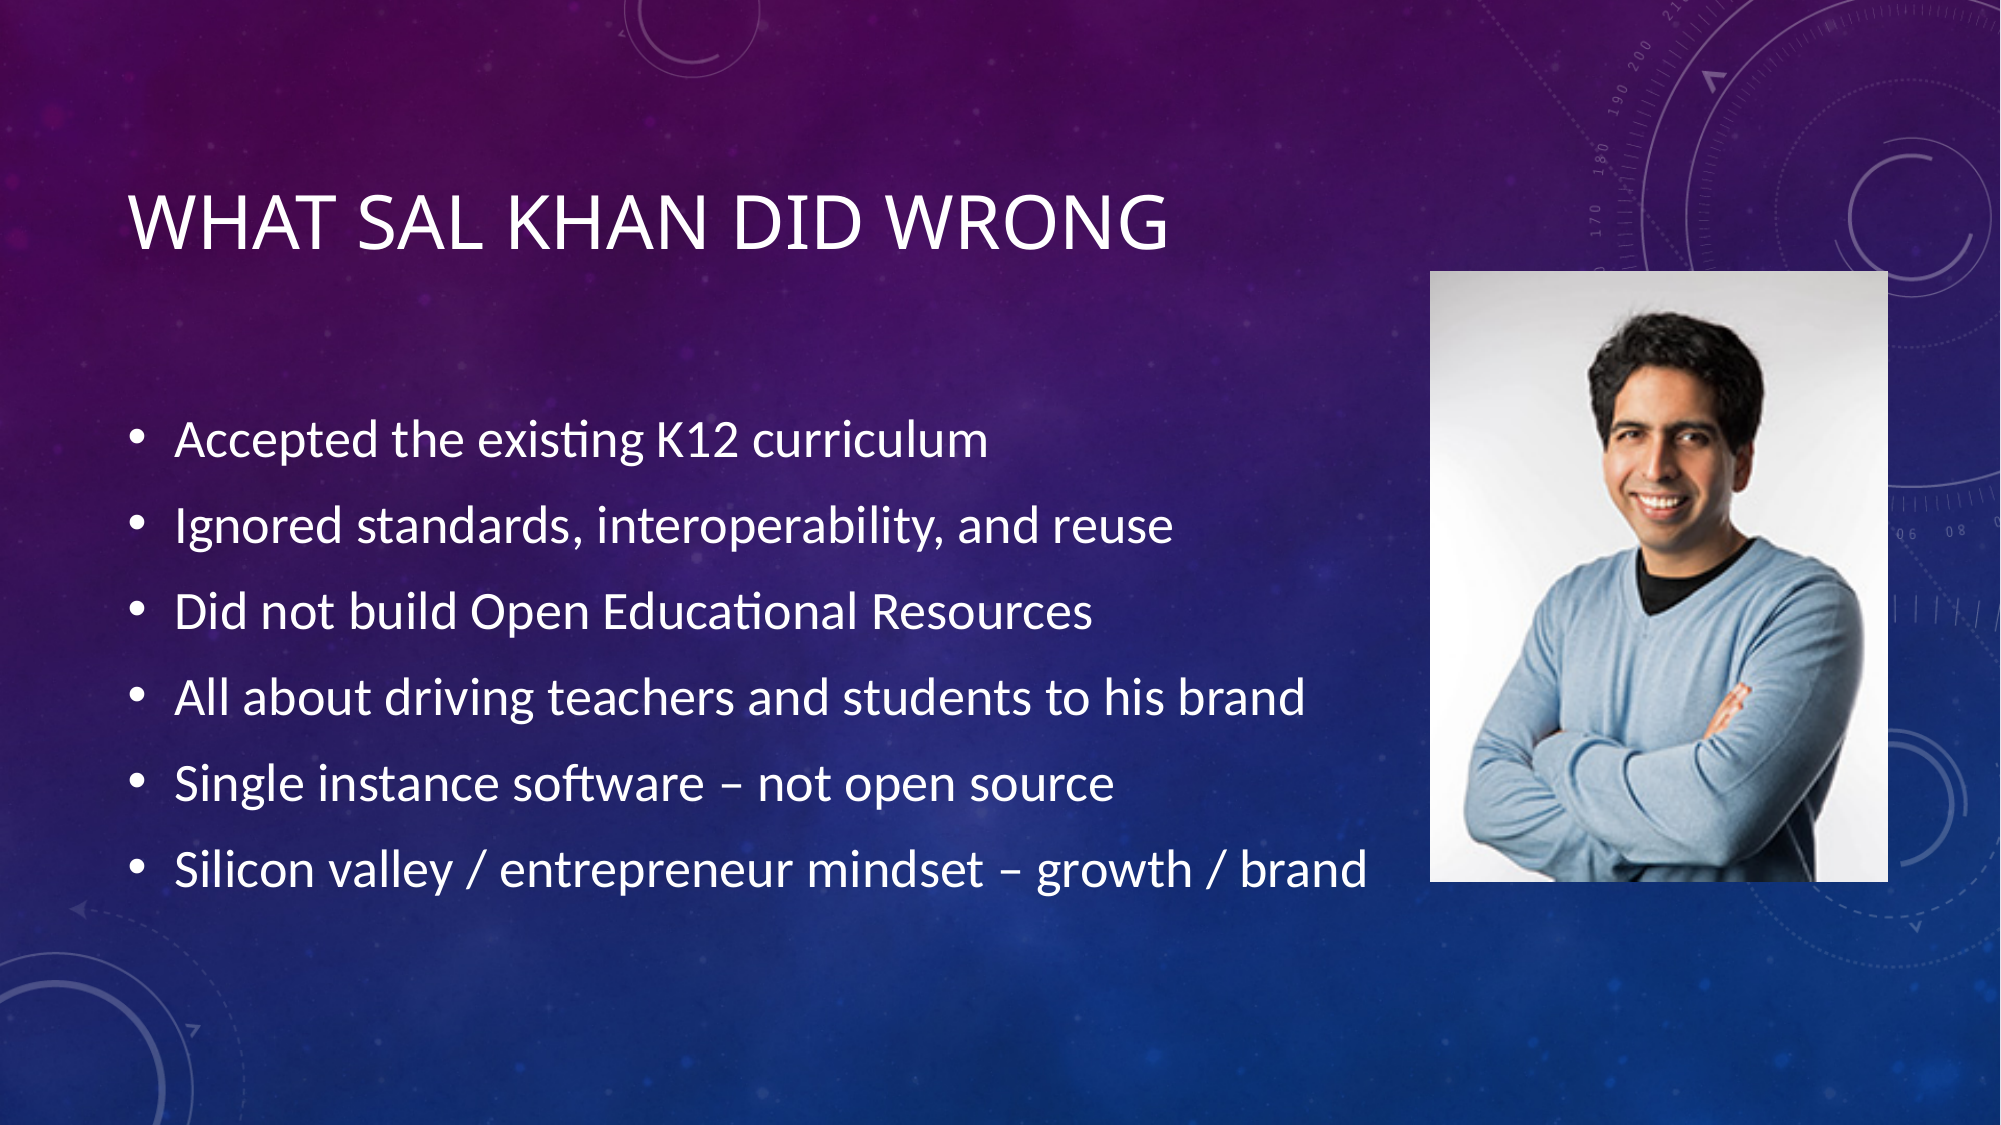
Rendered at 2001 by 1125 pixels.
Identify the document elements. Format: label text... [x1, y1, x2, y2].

list Accepted the existing K12 curriculum Ignored standards, interoperability, and reuse Did not build Open Educational Resources All about driving teachers and students to his brand Single instance software – not open source Silicon valley / entrepreneur mindset – growth / brand [112, 351, 1775, 950]
picture [0, 0, 2001, 1125]
title What Sal Khan Did Wrong [112, 99, 1775, 339]
